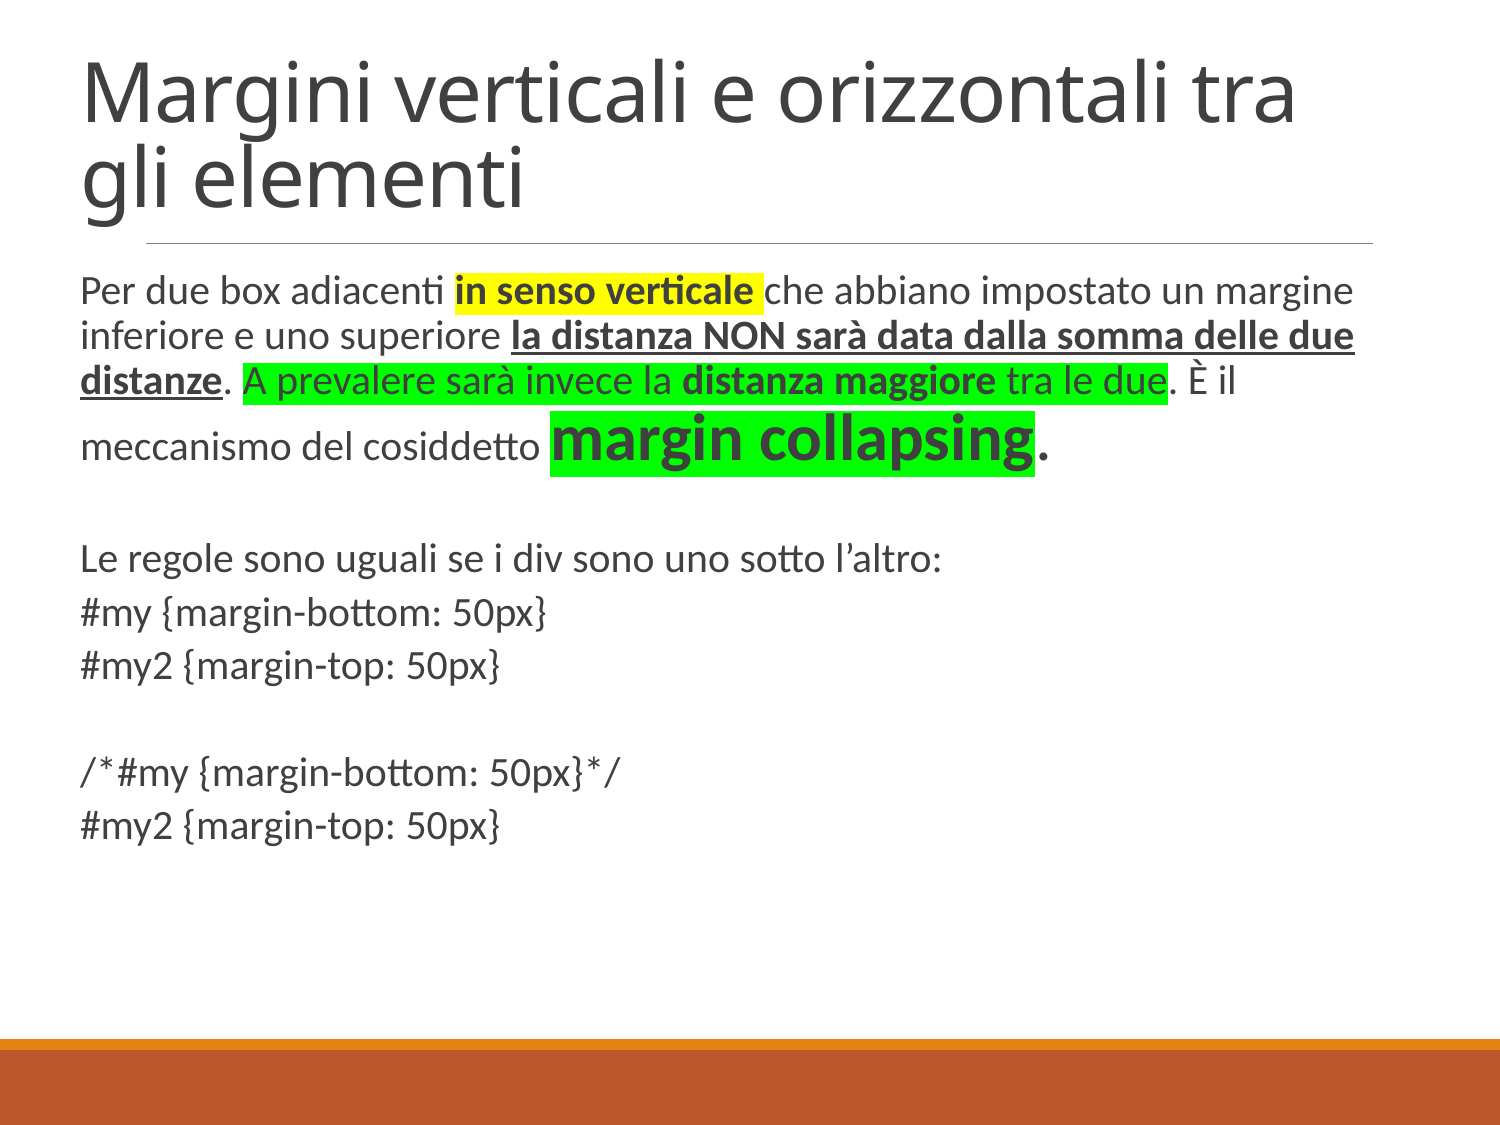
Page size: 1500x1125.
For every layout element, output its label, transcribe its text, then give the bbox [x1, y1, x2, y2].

title Margini verticali e orizzontali tra gli elementi [64, 47, 1424, 244]
list Per due box adiacenti in senso verticale che abbiano impostato un margine inferiore e uno superiore la distanza NON sarà data dalla somma delle due distanze. A prevalere sarà invece la distanza maggiore tra le due. È il meccanismo del cosiddetto margin collapsing. Le regole sono uguali se i div sono uno sotto l’altro: #my {margin-bottom: 50px} #my2 {margin-top: 50px} /*#my {margin-bottom: 50px}*/ #my2 {margin-top: 50px} [64, 260, 1424, 1000]
